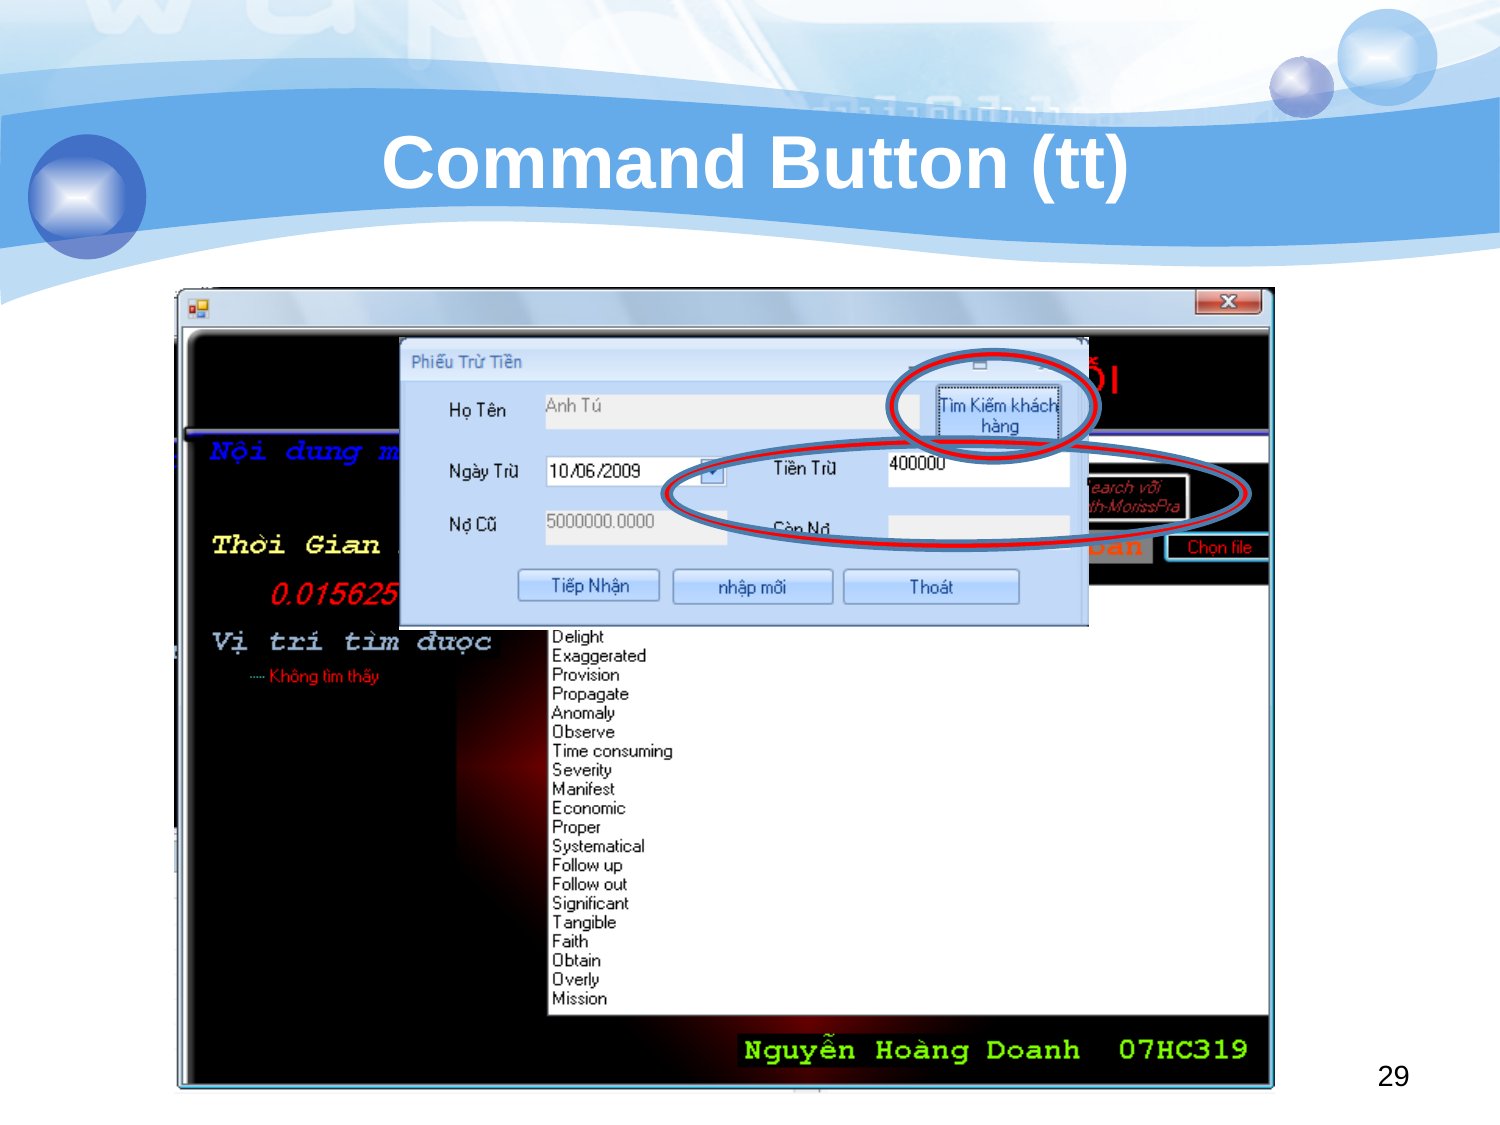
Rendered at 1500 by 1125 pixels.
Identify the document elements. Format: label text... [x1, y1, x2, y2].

picture [0, 0, 1500, 112]
picture [174, 287, 1276, 1094]
slide_number 29 [1269, 1049, 1426, 1103]
title Command Button (tt) [149, 112, 1363, 206]
